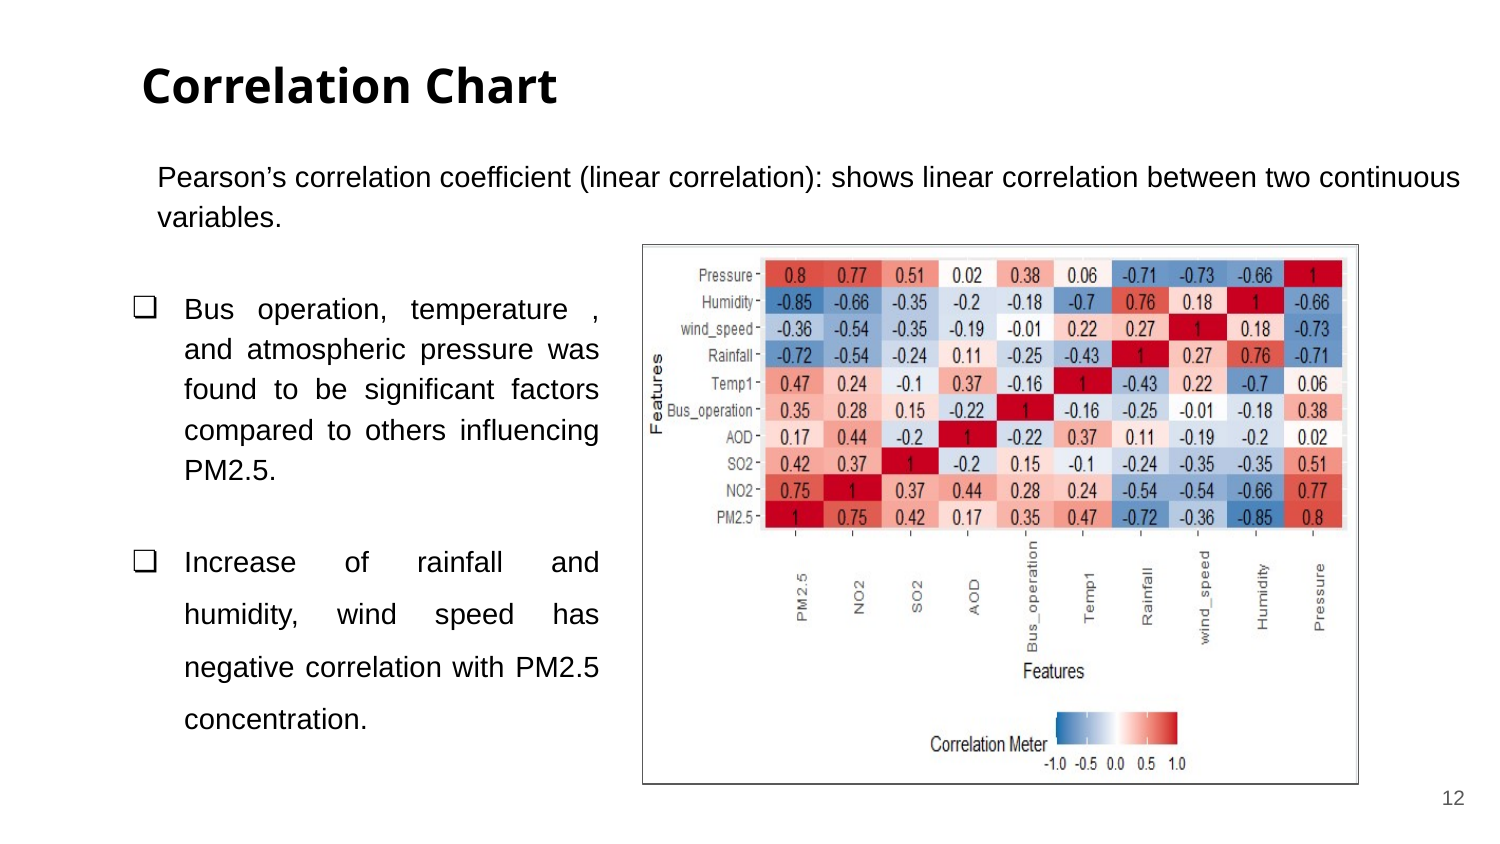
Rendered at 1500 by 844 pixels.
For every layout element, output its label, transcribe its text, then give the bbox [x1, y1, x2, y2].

picture [643, 244, 1358, 784]
text_box Bus operation, temperature , and atmospheric pressure was found to be significant factors compared to others influencing PM2.5. Increase of rainfall and humidity, wind speed has negative correlation with PM2.5 concentration. [94, 270, 616, 808]
title Correlation Chart [126, 40, 1158, 135]
text_box Pearson’s correlation coefficient (linear correlation): shows linear correlation between two continuous variables. [142, 138, 1499, 259]
slide_number 12 [1389, 764, 1480, 830]
